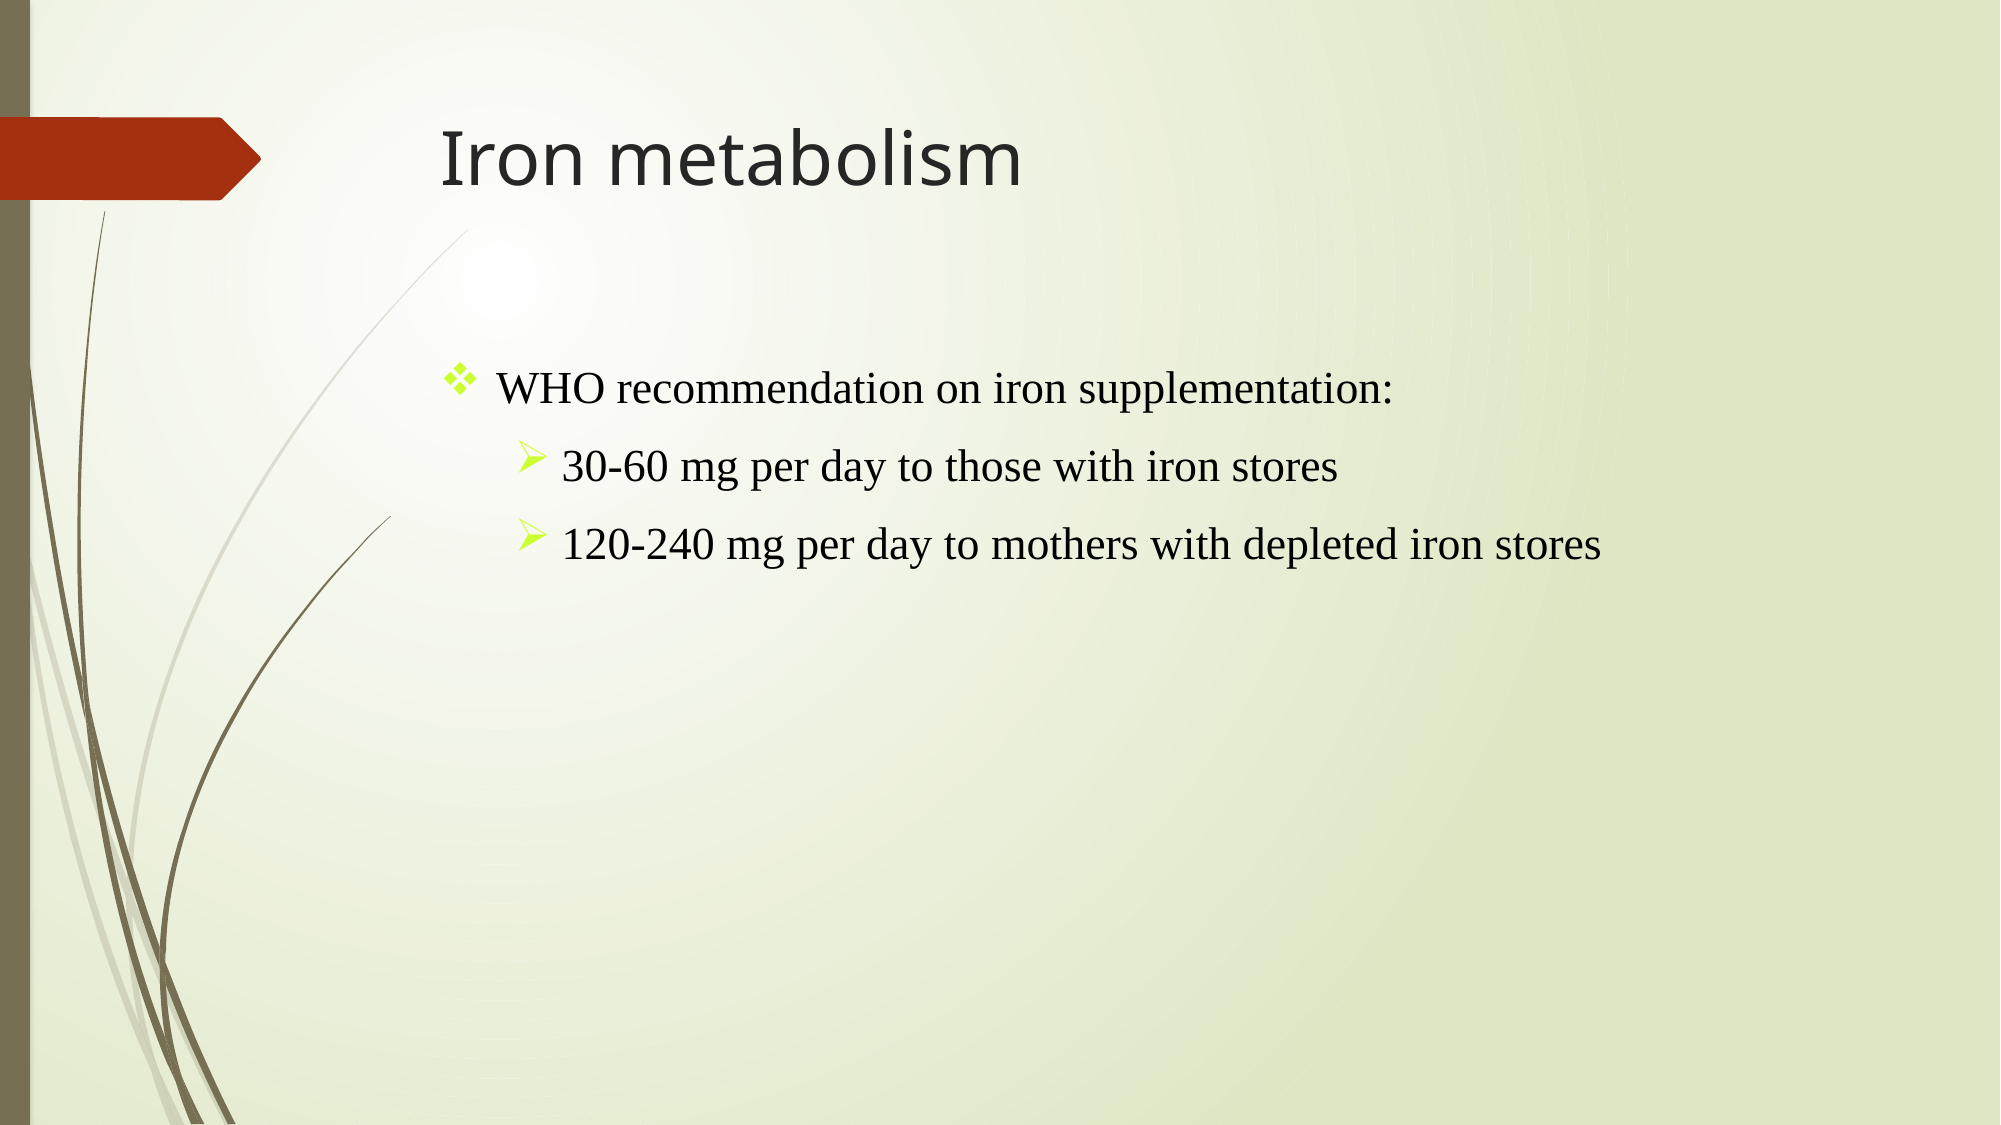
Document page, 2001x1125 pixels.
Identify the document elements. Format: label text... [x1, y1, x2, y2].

list WHO recommendation on iron supplementation: 30-60 mg per day to those with iron stores 120-240 mg per day to mothers with depleted iron stores [424, 350, 1888, 970]
title Iron metabolism [425, 102, 1888, 313]
